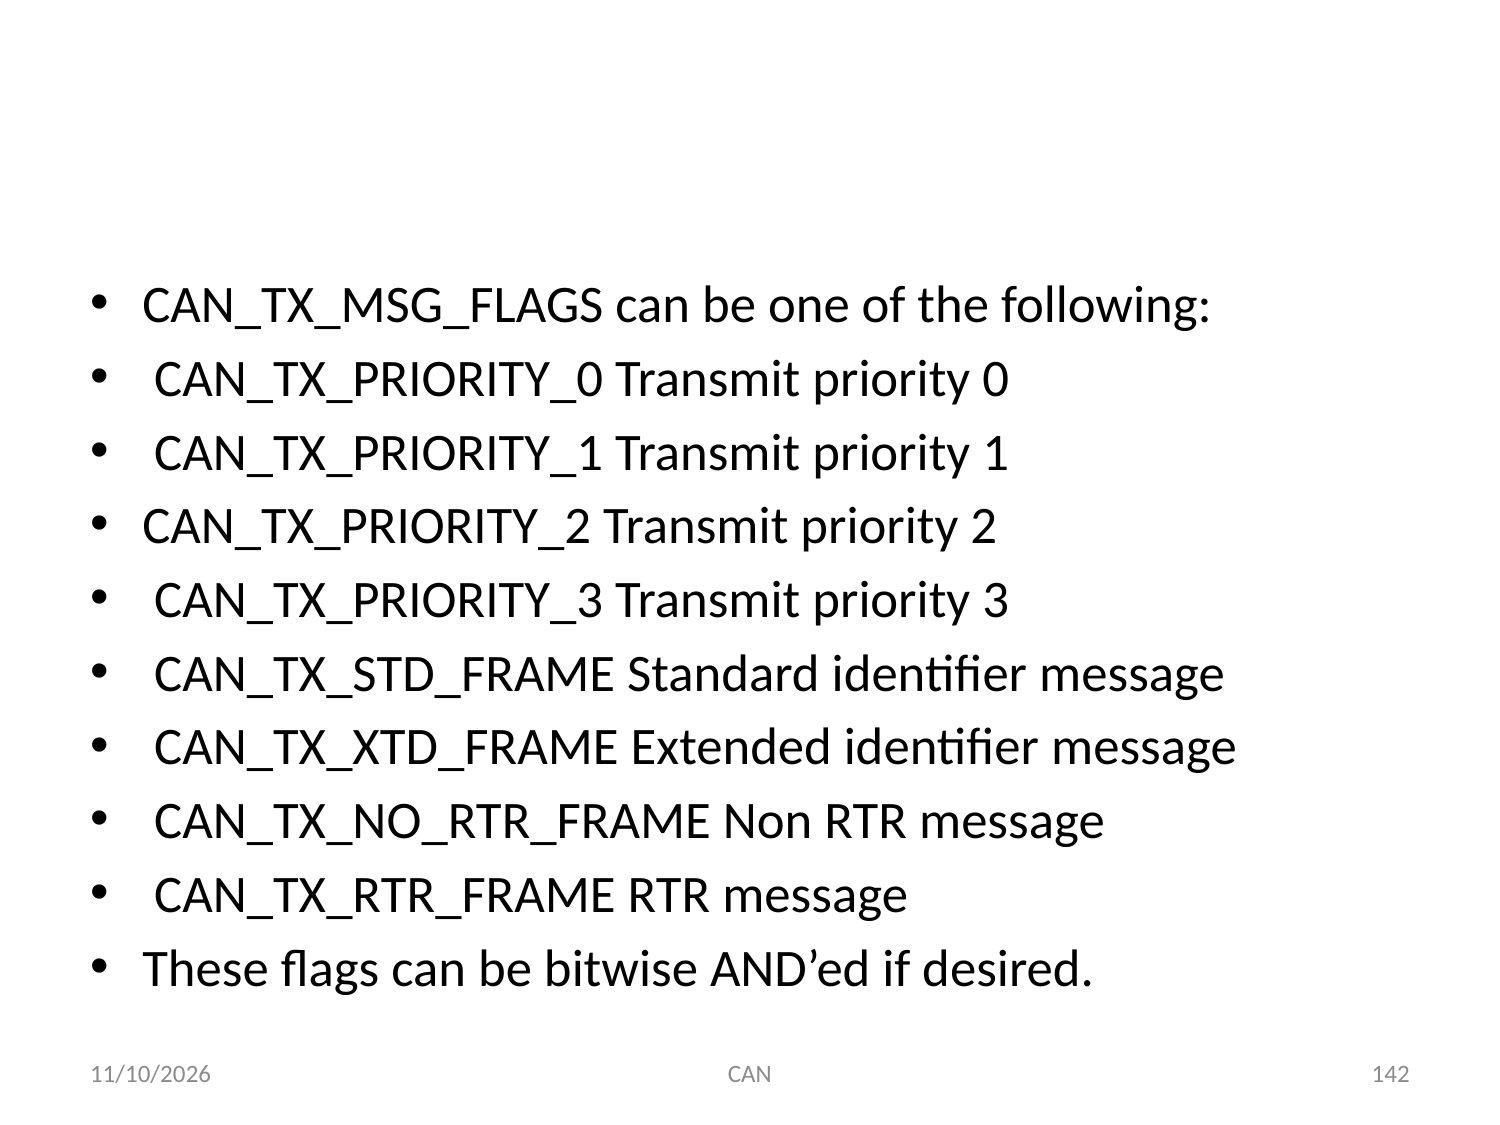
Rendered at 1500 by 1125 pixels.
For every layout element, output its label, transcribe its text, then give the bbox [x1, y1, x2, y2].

list CAN_TX_MSG_FLAGS can be one of the following: CAN_TX_PRIORITY_0 Transmit priority 0 CAN_TX_PRIORITY_1 Transmit priority 1 CAN_TX_PRIORITY_2 Transmit priority 2 CAN_TX_PRIORITY_3 Transmit priority 3 CAN_TX_STD_FRAME Standard identifier message CAN_TX_XTD_FRAME Extended identifier message CAN_TX_NO_RTR_FRAME Non RTR message CAN_TX_RTR_FRAME RTR message These flags can be bitwise AND’ed if desired. [75, 262, 1425, 1005]
slide_number 142 [1074, 1042, 1425, 1103]
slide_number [75, 1042, 425, 1103]
footer CAN [512, 1042, 988, 1103]
